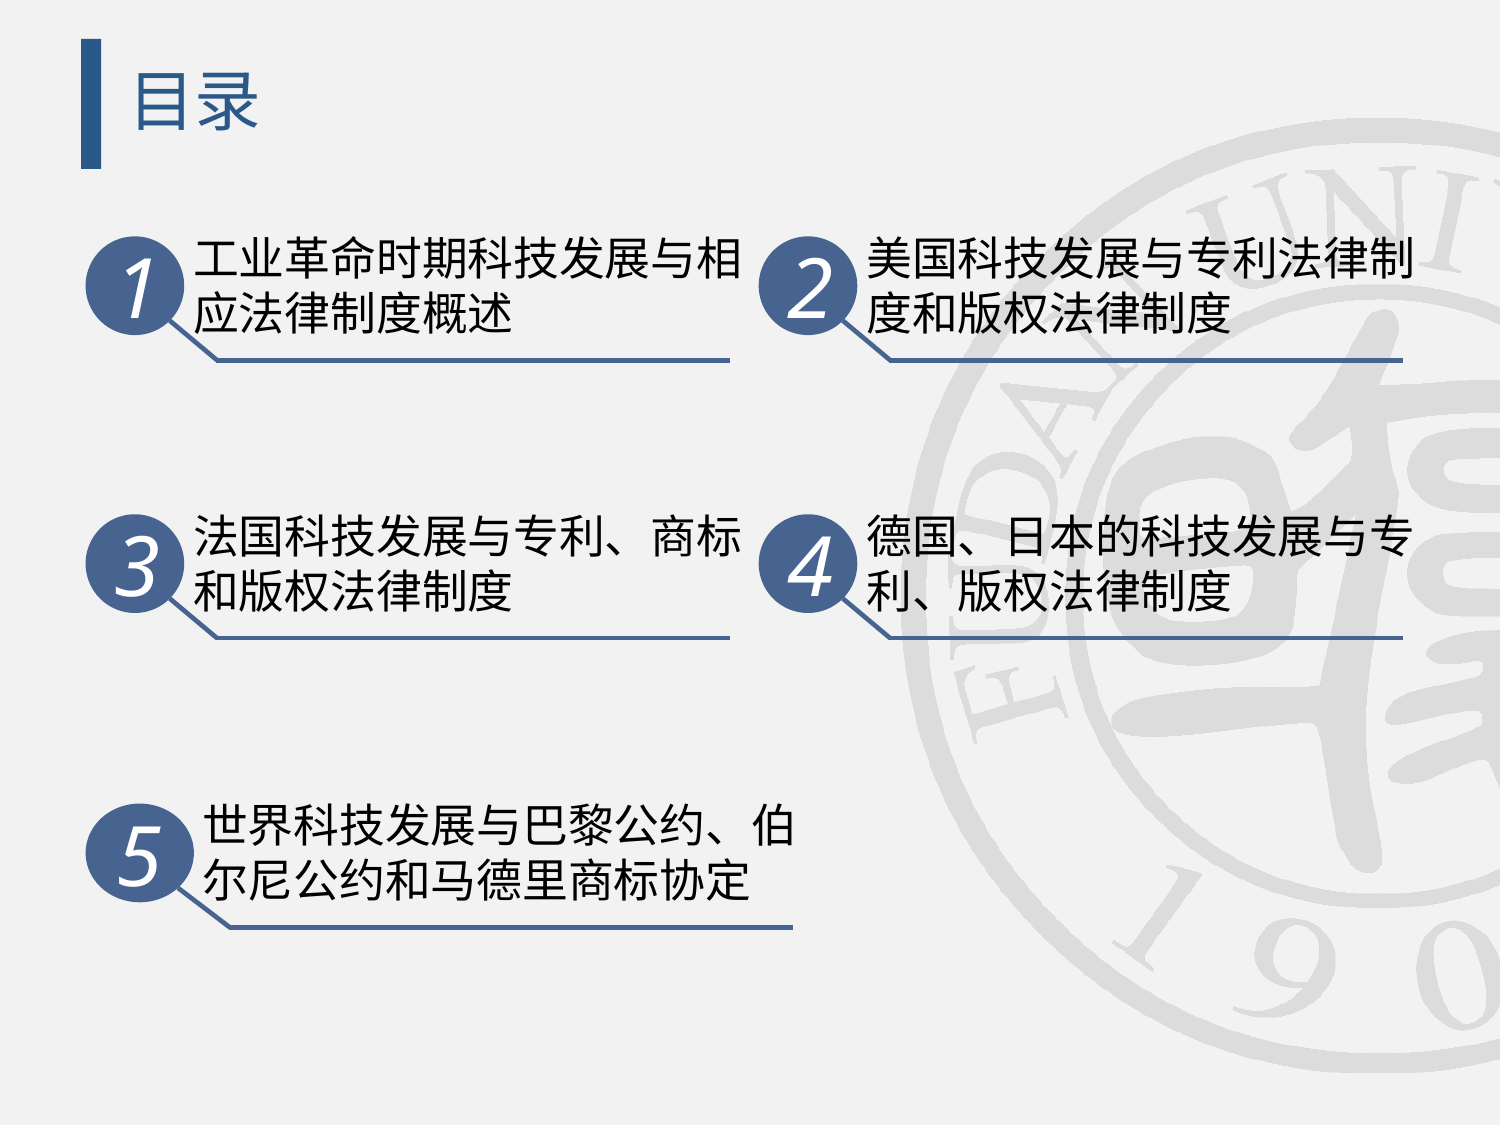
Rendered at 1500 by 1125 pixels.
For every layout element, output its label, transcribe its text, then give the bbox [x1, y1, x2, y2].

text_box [85, 222, 758, 361]
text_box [758, 500, 1432, 639]
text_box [85, 500, 758, 639]
title 目录 [113, 49, 1387, 159]
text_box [85, 789, 843, 972]
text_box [758, 222, 1432, 361]
